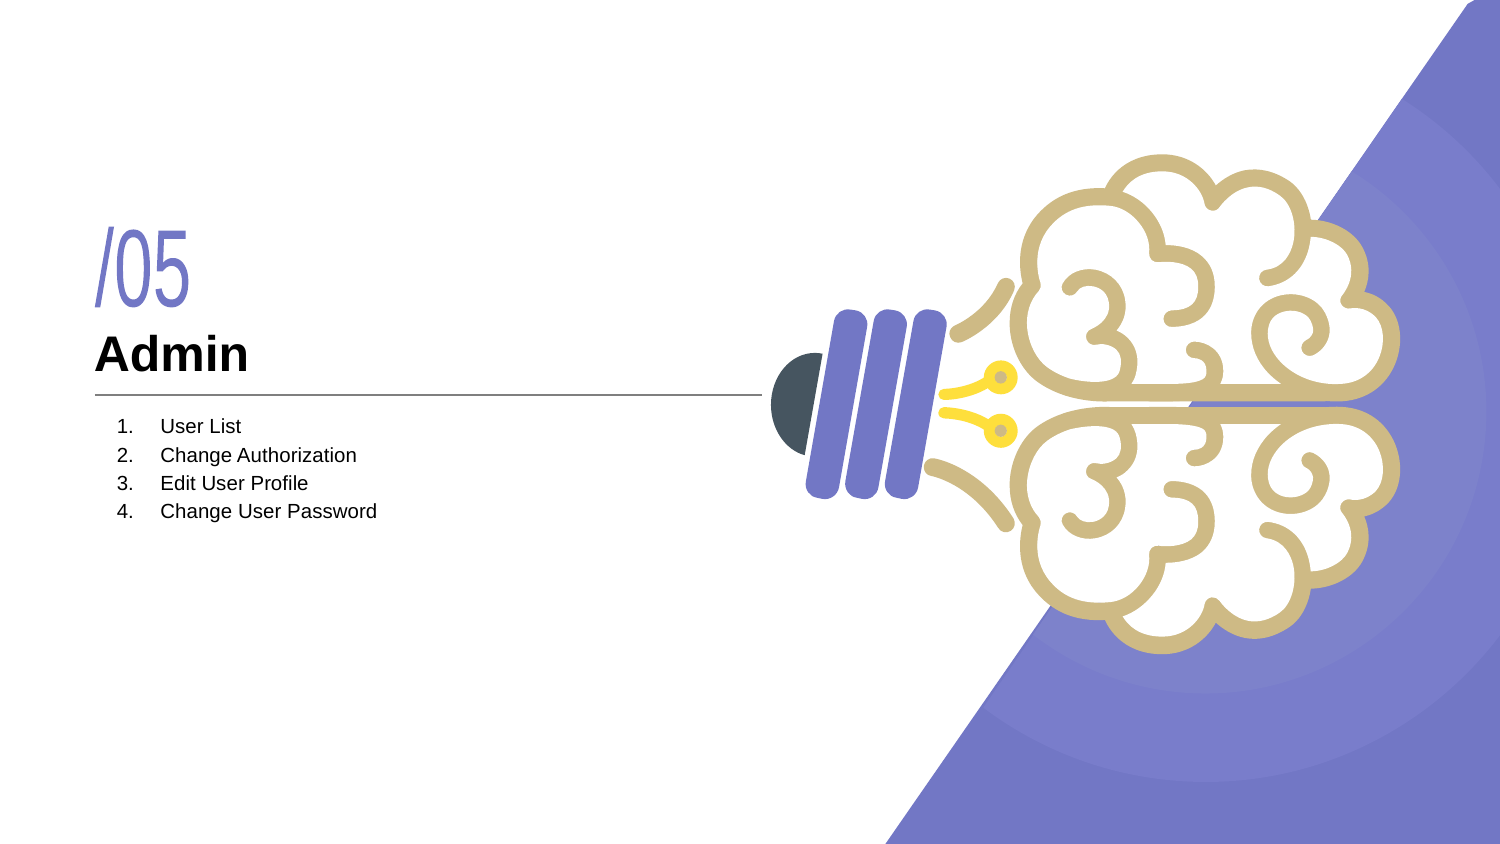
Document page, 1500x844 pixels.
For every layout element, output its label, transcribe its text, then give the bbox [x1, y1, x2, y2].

title Admin [82, 307, 762, 389]
list User List Change Authorization Edit User Profile Change User Password [82, 404, 762, 530]
